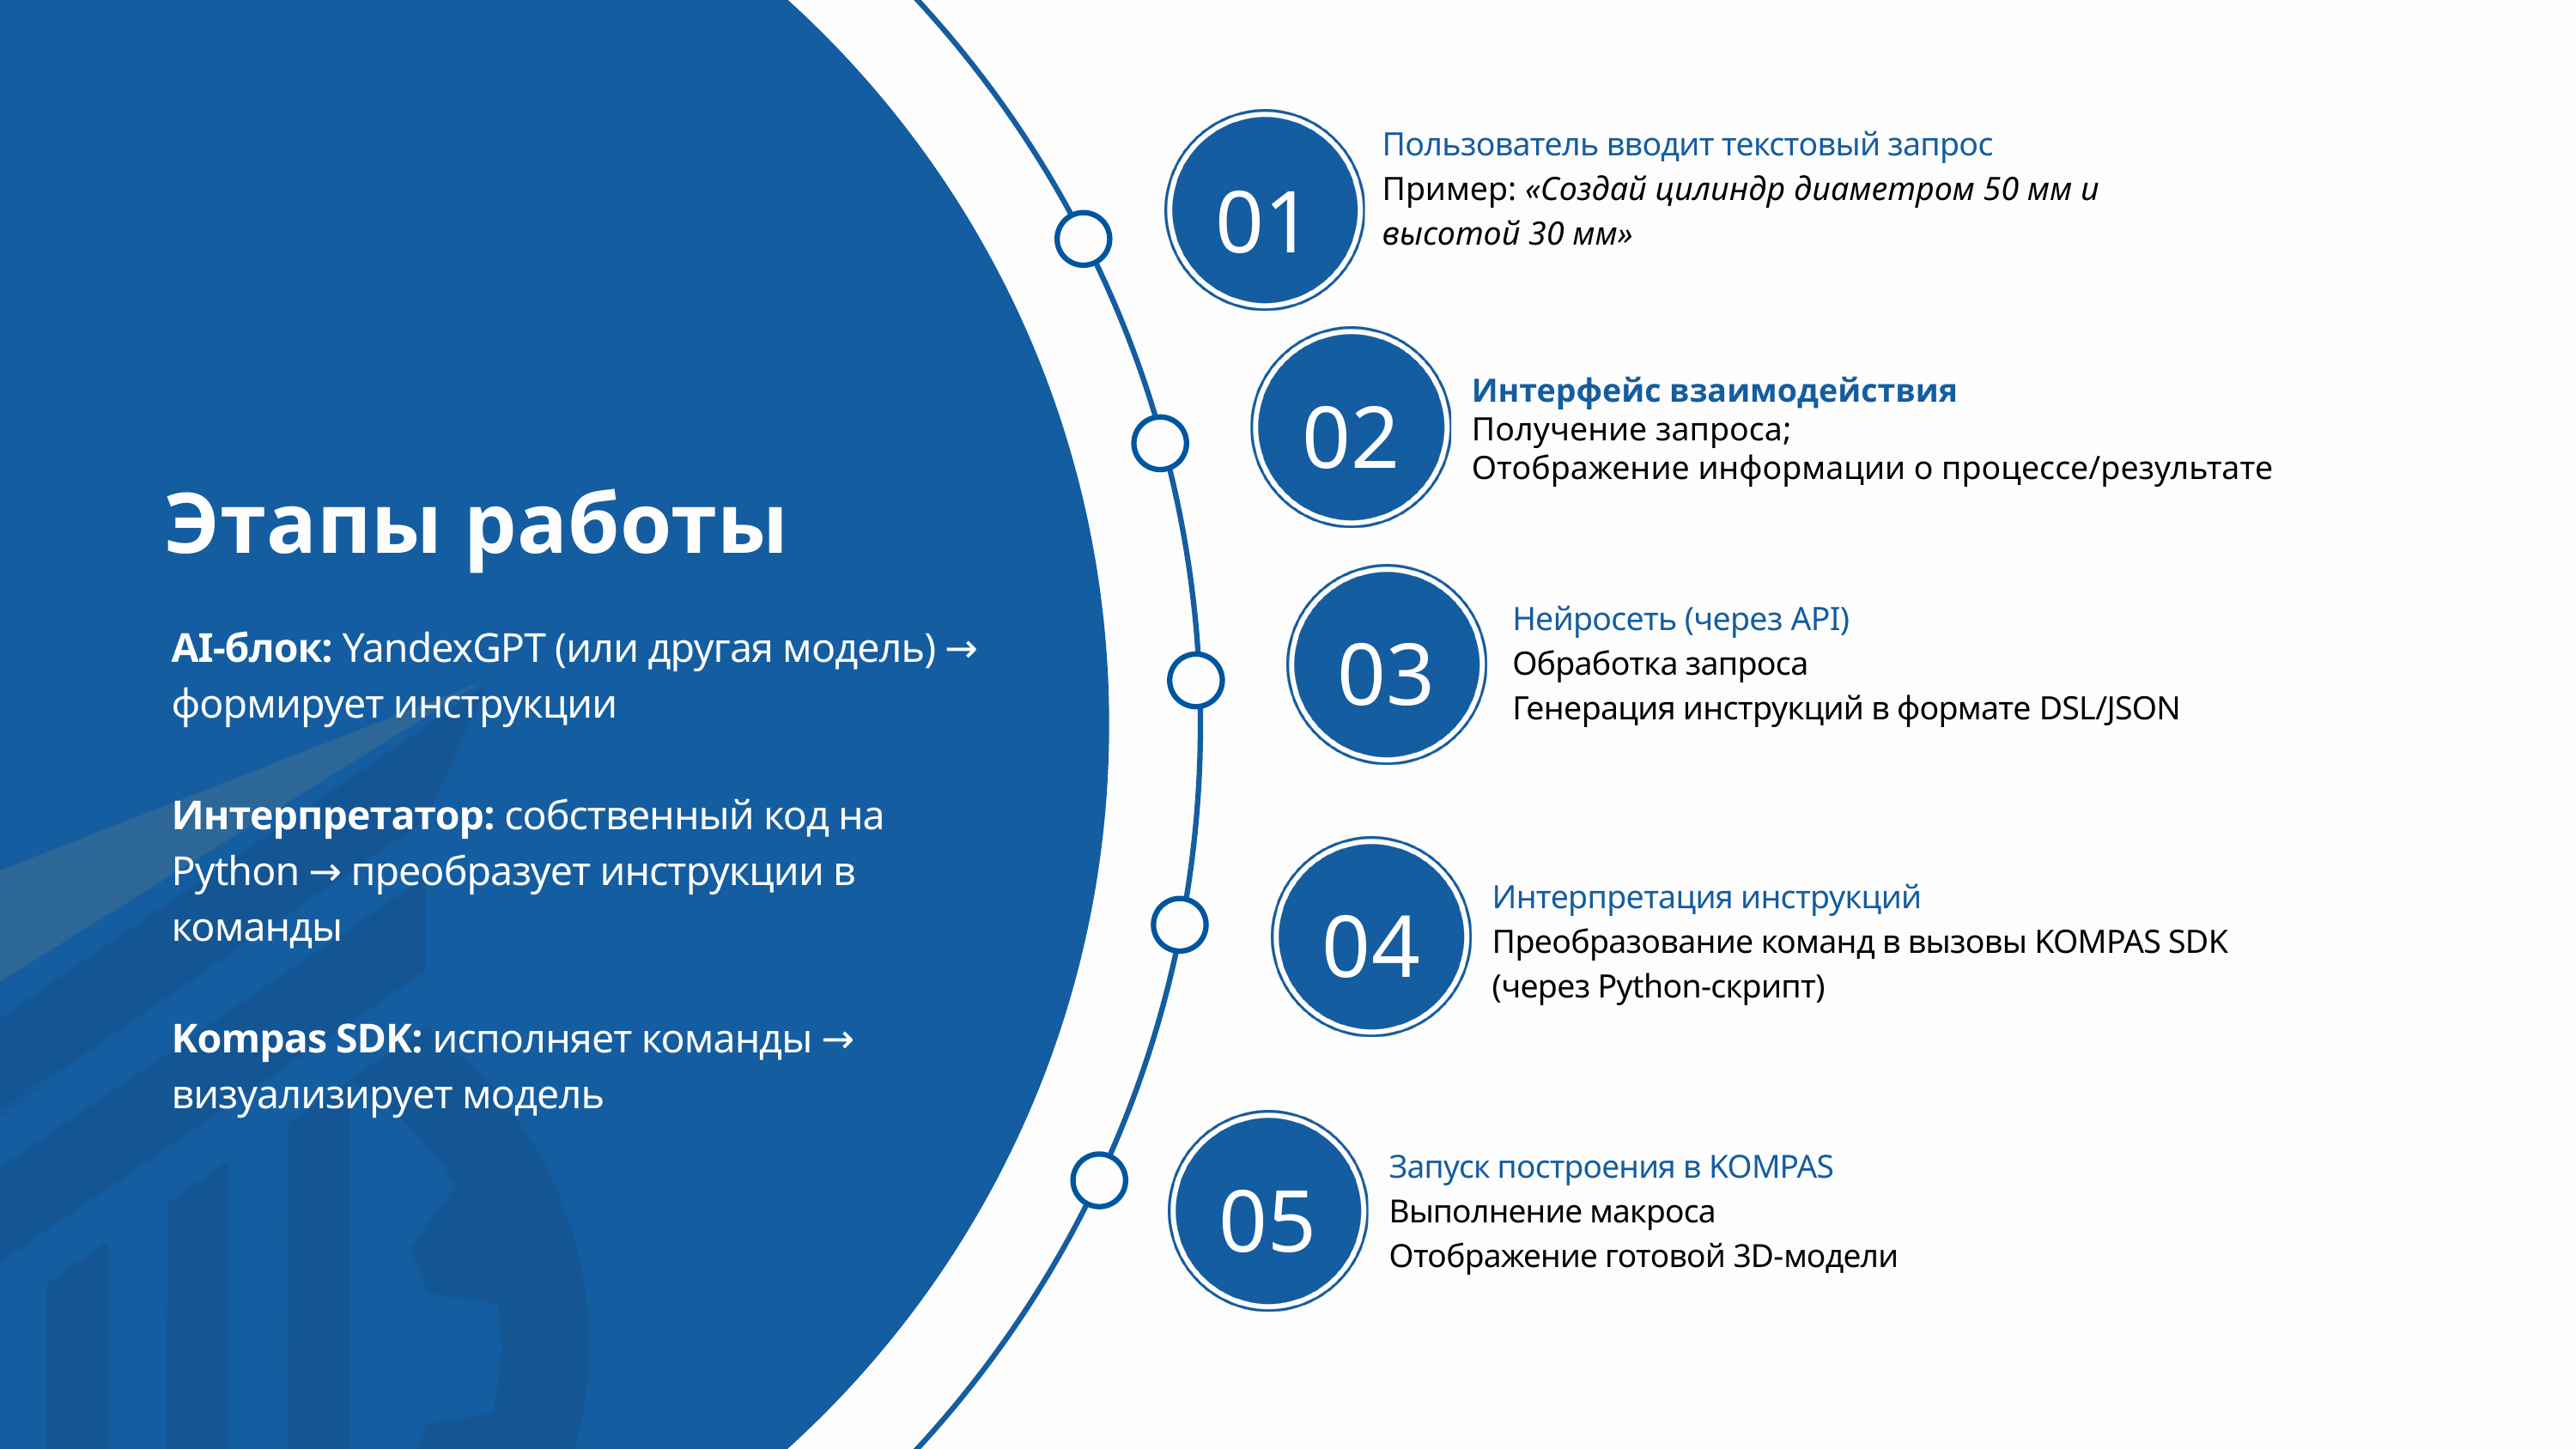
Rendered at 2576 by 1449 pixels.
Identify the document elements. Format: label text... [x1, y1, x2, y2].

text_box [1271, 836, 1472, 1037]
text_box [1153, 898, 1206, 952]
text_box Запуск построения в KOMPAS Выполнение макроса Отображение готовой 3D-модели [1388, 1140, 2202, 1274]
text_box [1072, 1154, 1127, 1207]
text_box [0, 0, 1109, 1449]
picture [0, 681, 731, 1449]
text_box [1056, 212, 1110, 266]
text_box Интерпретация инструкций Преобразование команд в вызовы KOMPAS SDK (через Python-скрипт) [1492, 870, 2305, 1004]
text_box [1207, 1110, 1369, 1312]
text_box 01 [1207, 149, 1345, 270]
text_box 05 [1207, 1149, 1348, 1270]
text_box 02 [1271, 365, 1431, 486]
text_box [1286, 564, 1487, 765]
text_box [1133, 416, 1188, 470]
text_box [1250, 326, 1452, 528]
text_box Нейросеть (через API) Обработка запроса Генерация инструкций в формате DSL/JSON [1512, 592, 2325, 726]
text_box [1116, 0, 1201, 1449]
text_box Пользователь вводит текстовый запрос Пример: «Создай цилиндр диаметром 50 мм и высотой 30 мм» [1382, 117, 2195, 252]
text_box Интерфейс взаимодействия Получение запроса; Отображение информации о процессе/результате [1471, 369, 2366, 486]
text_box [1169, 653, 1223, 707]
text_box [1207, 109, 1365, 311]
text_box 04 [1291, 874, 1451, 995]
text_box 03 [1306, 602, 1467, 723]
